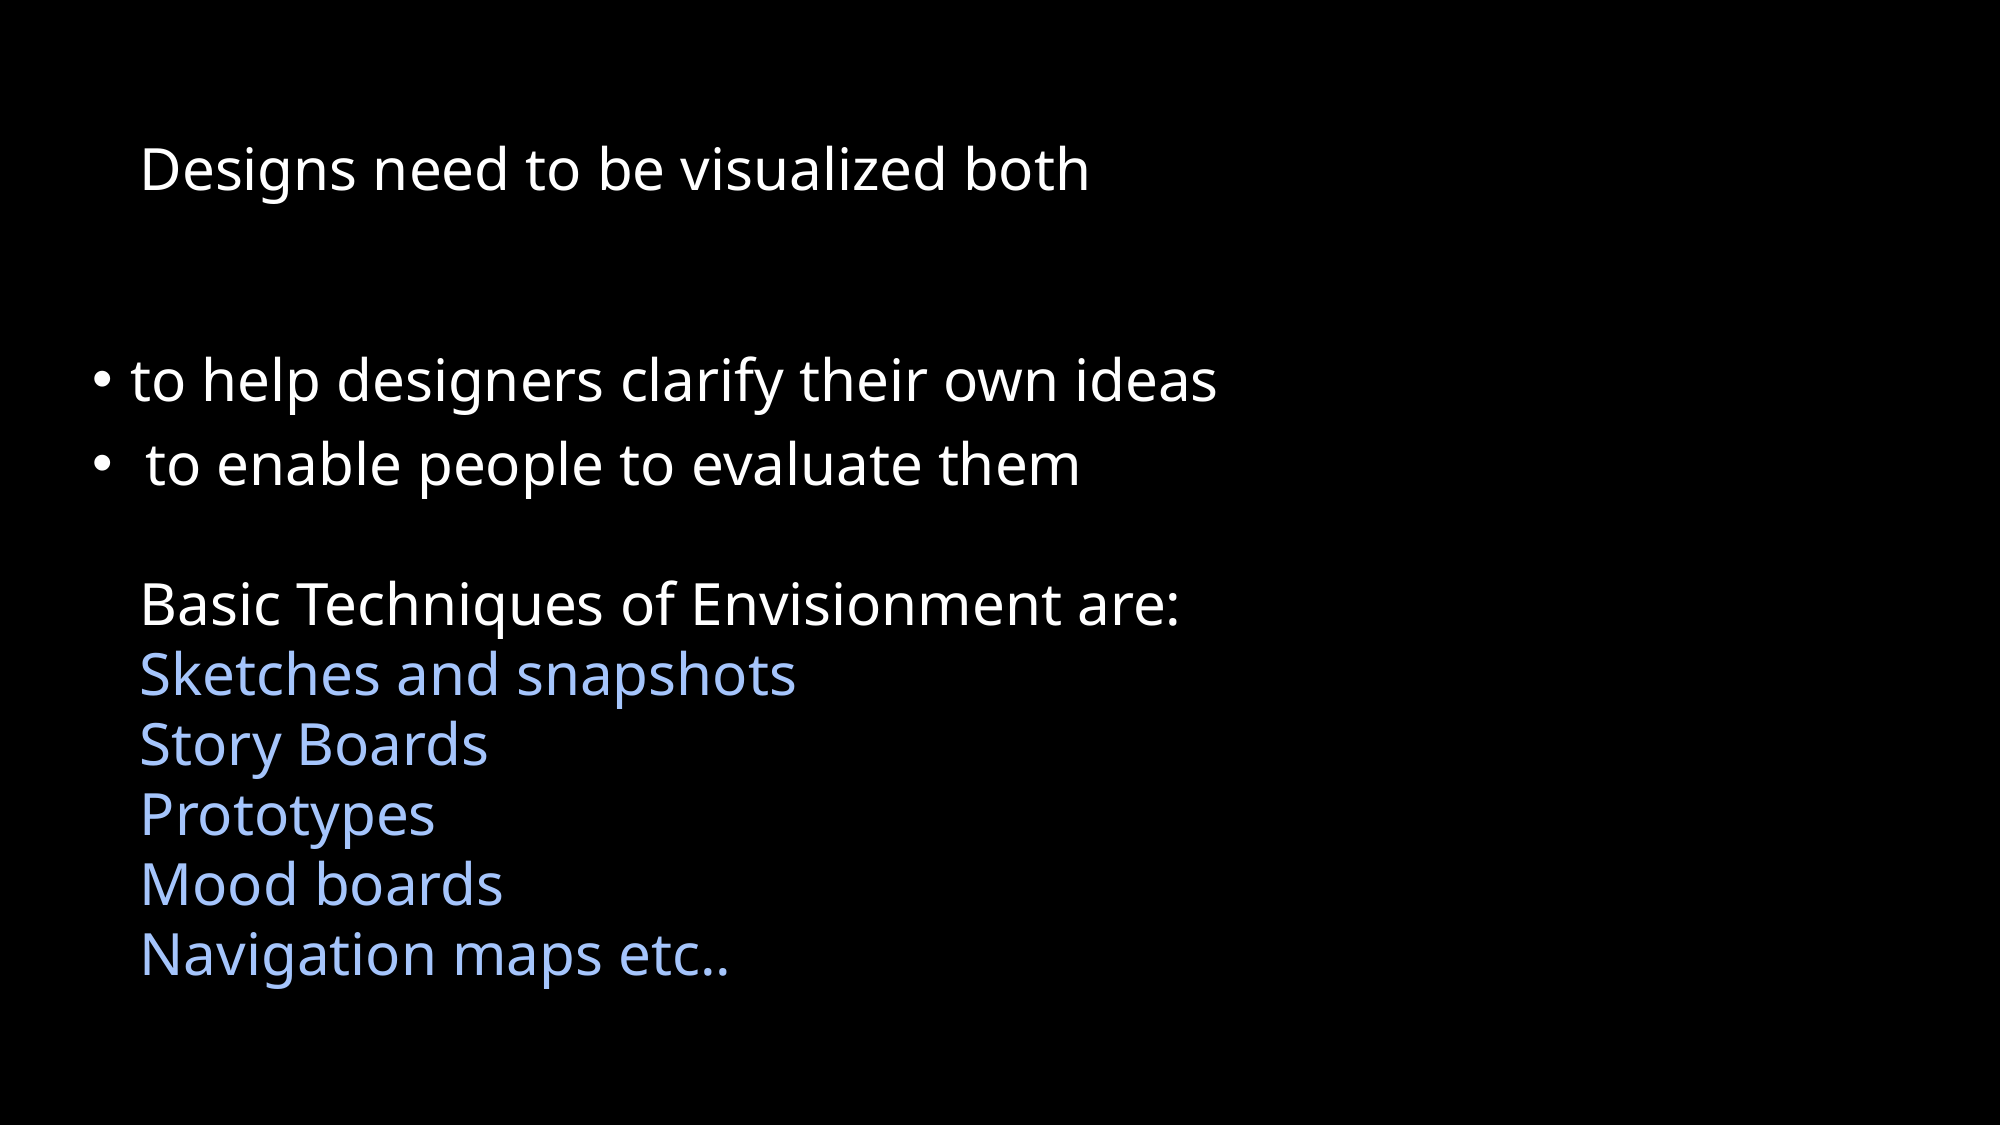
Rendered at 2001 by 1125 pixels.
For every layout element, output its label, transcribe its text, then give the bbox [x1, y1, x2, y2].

text_box Basic Techniques of Envisionment are: Sketches and snapshots Story Boards Prototypes Mood boards Navigation maps etc.. [125, 559, 1640, 995]
list to help designers clarify their own ideas to enable people to evaluate them [77, 343, 1828, 563]
text_box Designs need to be visualized both [125, 125, 1125, 210]
